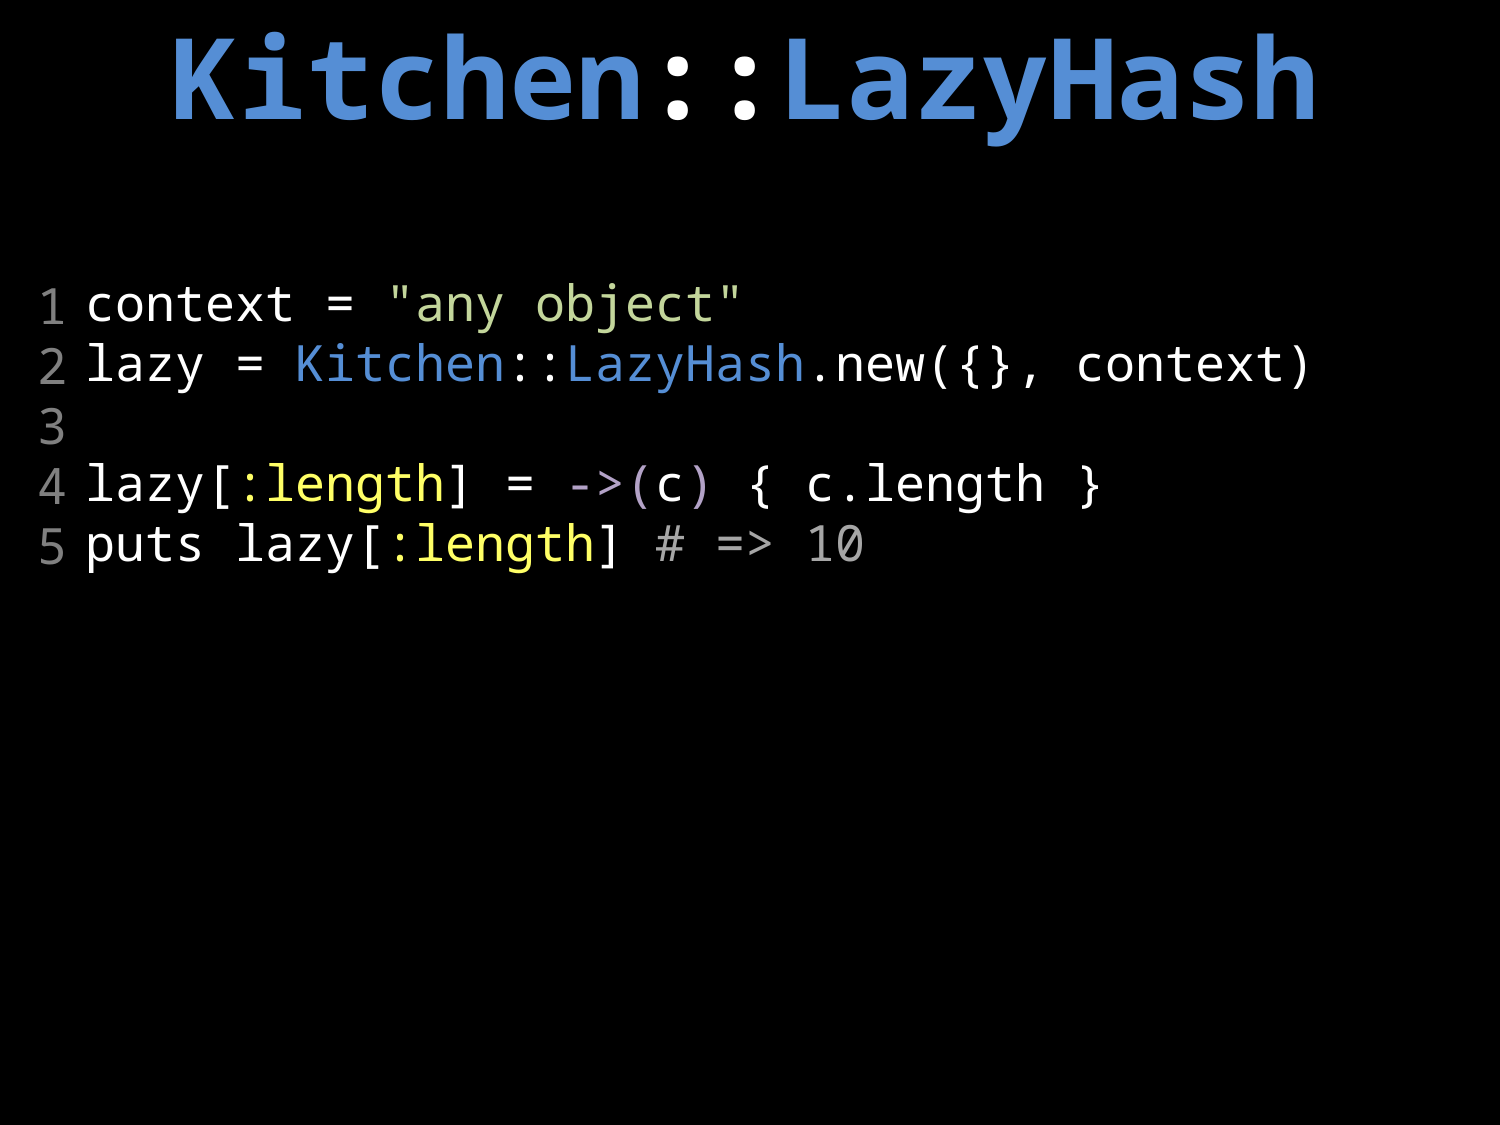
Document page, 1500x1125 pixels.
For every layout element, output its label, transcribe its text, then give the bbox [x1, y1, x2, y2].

text_box Kitchen::LazyHash [0, 0, 1496, 1090]
text_box context = "any object" lazy = Kitchen::LazyHash.new({}, context) lazy[:length] = ->(c) { c.length } puts lazy[:length] # => 10 [70, 263, 1432, 579]
text_box 1 2 3 4 5 [0, 267, 82, 583]
